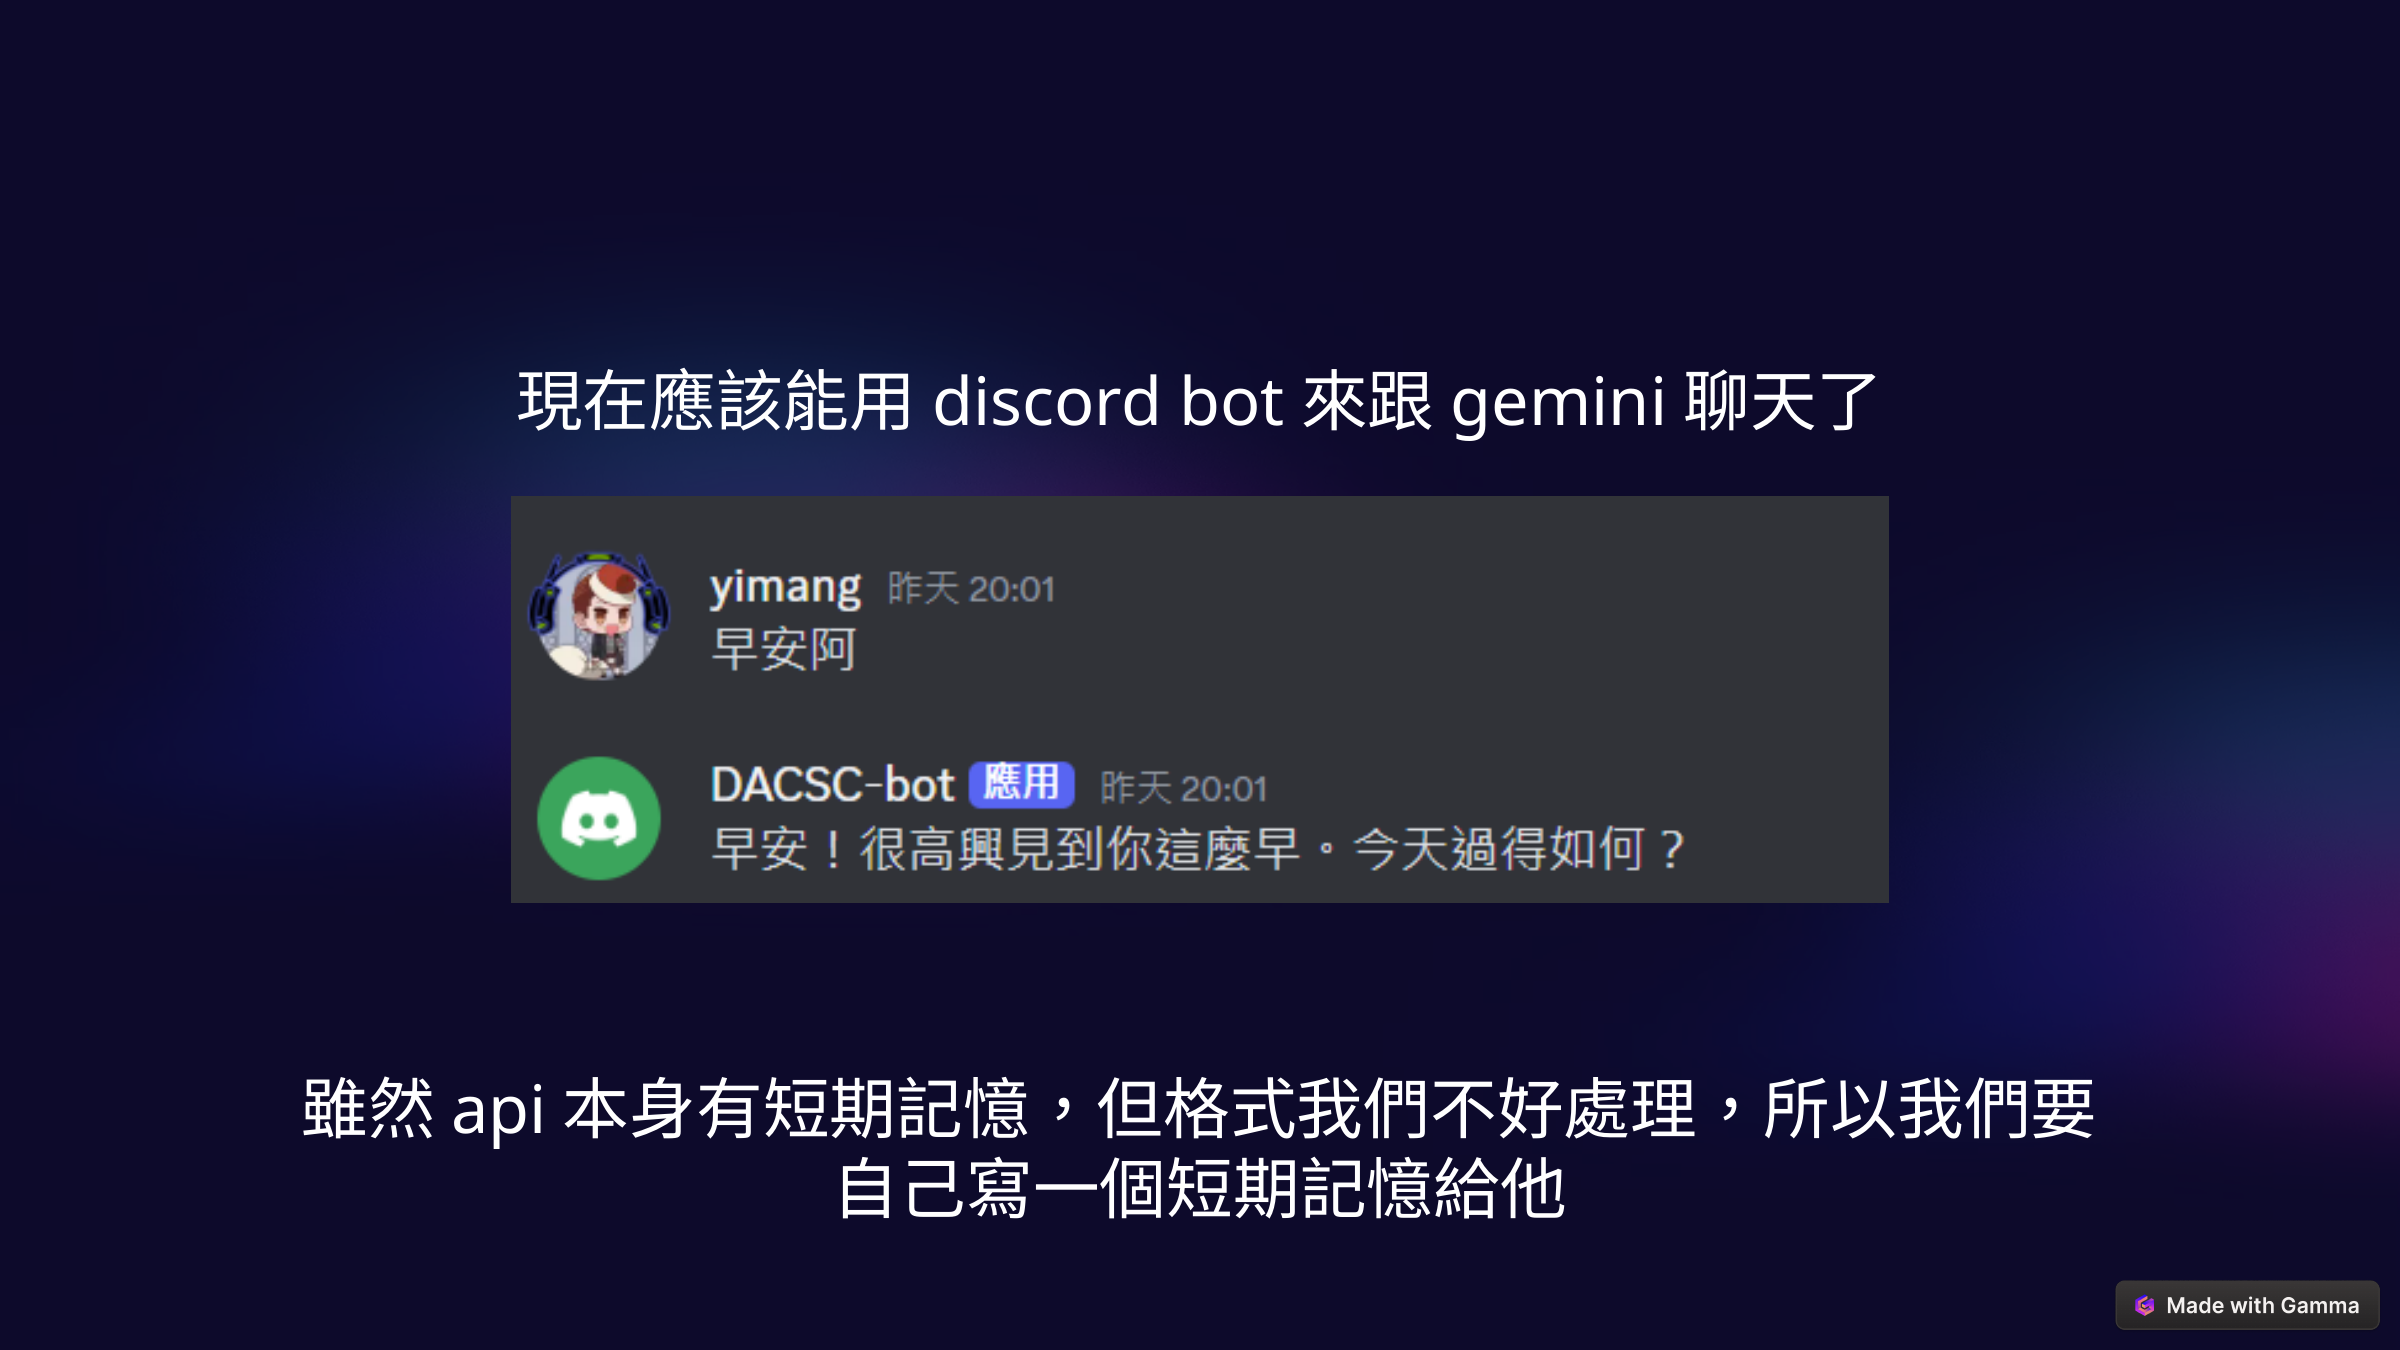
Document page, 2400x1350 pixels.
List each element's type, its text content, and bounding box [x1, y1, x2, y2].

text_box 現在應該能用discord bot來跟gemini聊天了 [256, 351, 2144, 446]
picture [2106, 1271, 2389, 1339]
picture [511, 496, 1889, 903]
text_box 雖然api本身有短期記憶，但格式我們不好處理，所以我們要自己寫一個短期記憶給他 [256, 1059, 2144, 1234]
